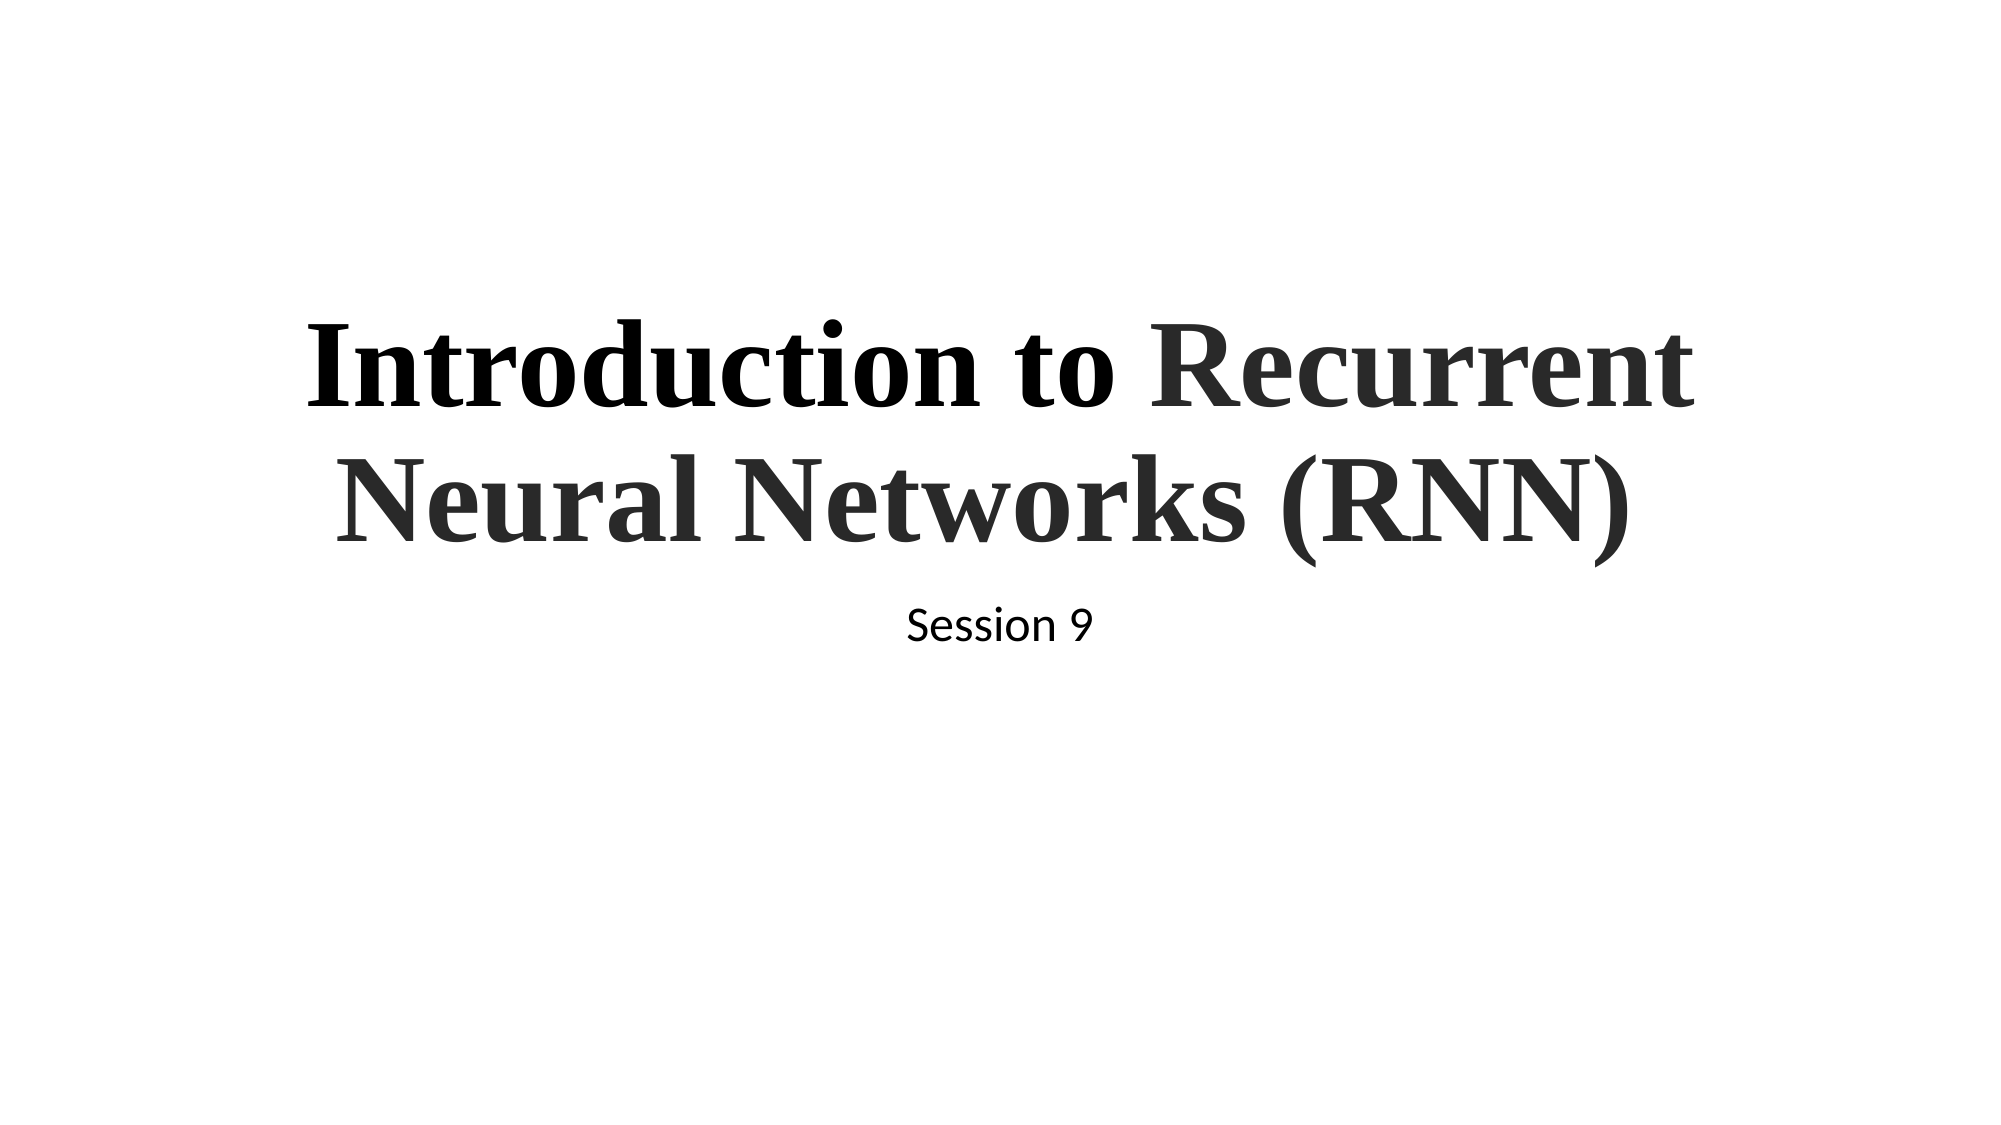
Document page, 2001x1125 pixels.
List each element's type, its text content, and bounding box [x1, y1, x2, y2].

title Introduction to Recurrent Neural Networks (RNN) [249, 184, 1750, 576]
subtitle Session 9 [249, 590, 1750, 863]
